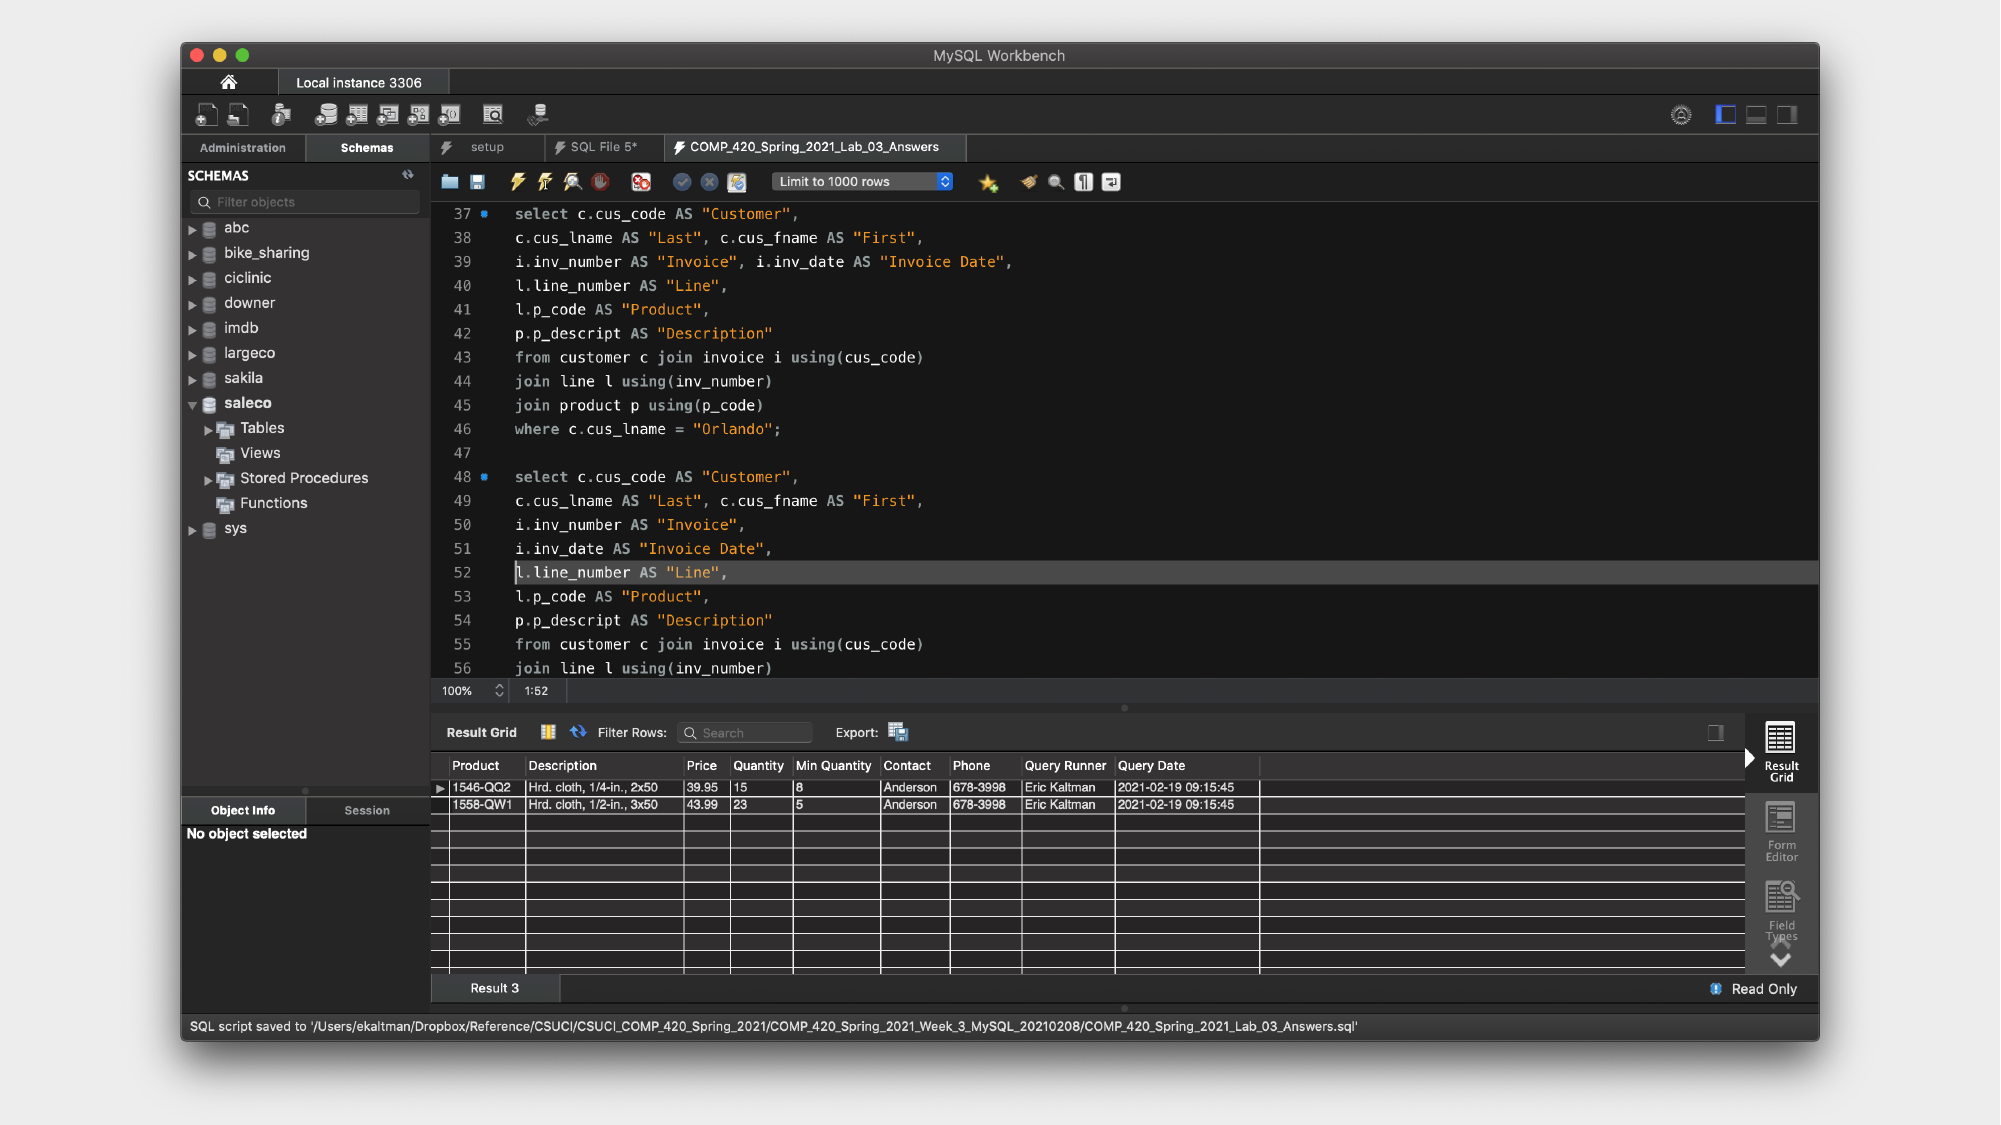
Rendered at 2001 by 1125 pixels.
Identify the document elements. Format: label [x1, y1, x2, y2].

picture [117, 0, 1883, 1125]
